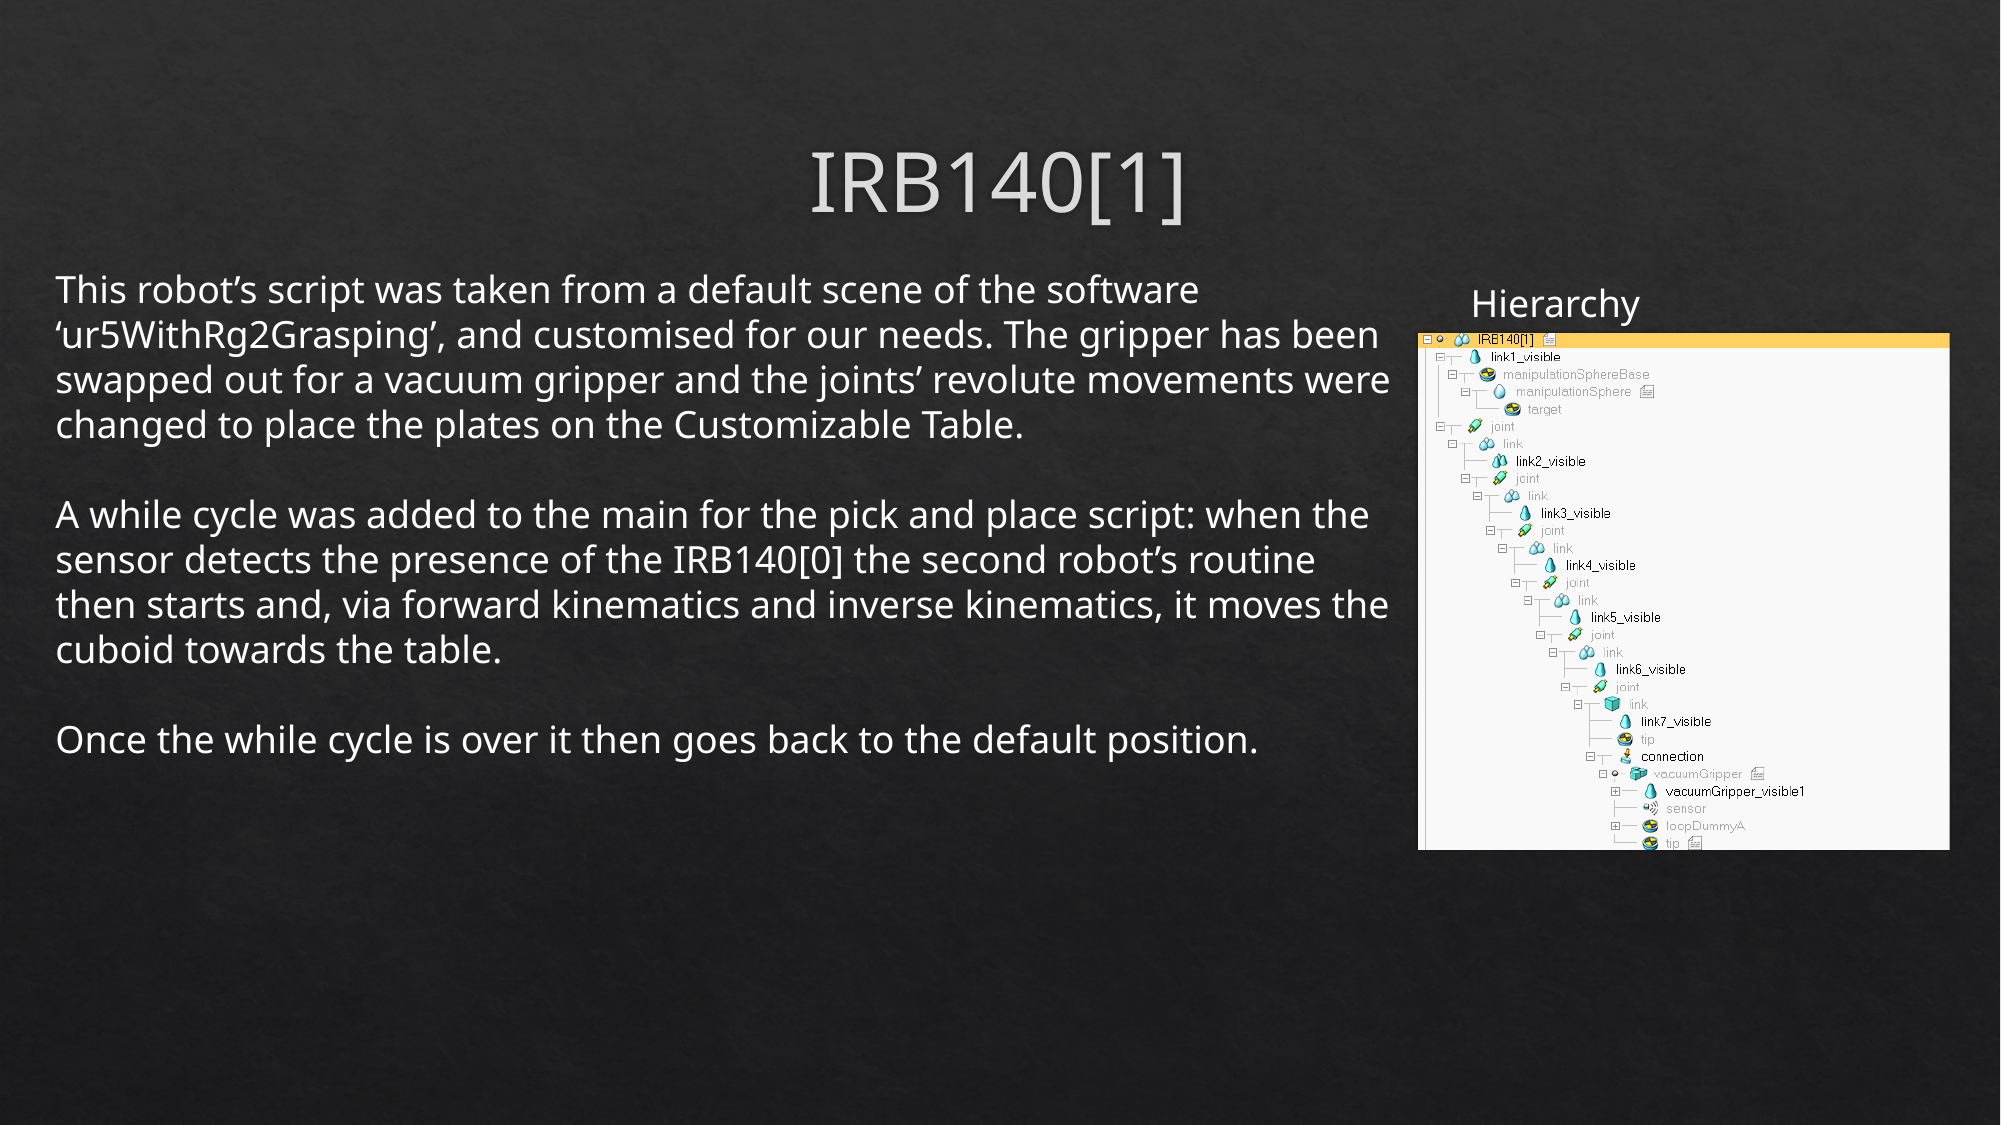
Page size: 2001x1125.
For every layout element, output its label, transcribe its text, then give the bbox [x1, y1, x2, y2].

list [1417, 332, 1950, 850]
text_box This robot’s script was taken from a default scene of the software ‘ur5WithRg2Grasping’, and customised for our needs. The gripper has been swapped out for a vacuum gripper and the joints’ revolute movements were changed to place the plates on the Customizable Table. A while cycle was added to the main for the pick and place script: when the sensor detects the presence of the IRB140[0] the second robot’s routine then starts and, via forward kinematics and inverse kinematics, it moves the cuboid towards the table. Once the while cycle is over it then goes back to the default position. [40, 258, 1418, 769]
title IRB140[1] [149, 99, 1849, 260]
text_box Hierarchy [1455, 272, 1656, 328]
